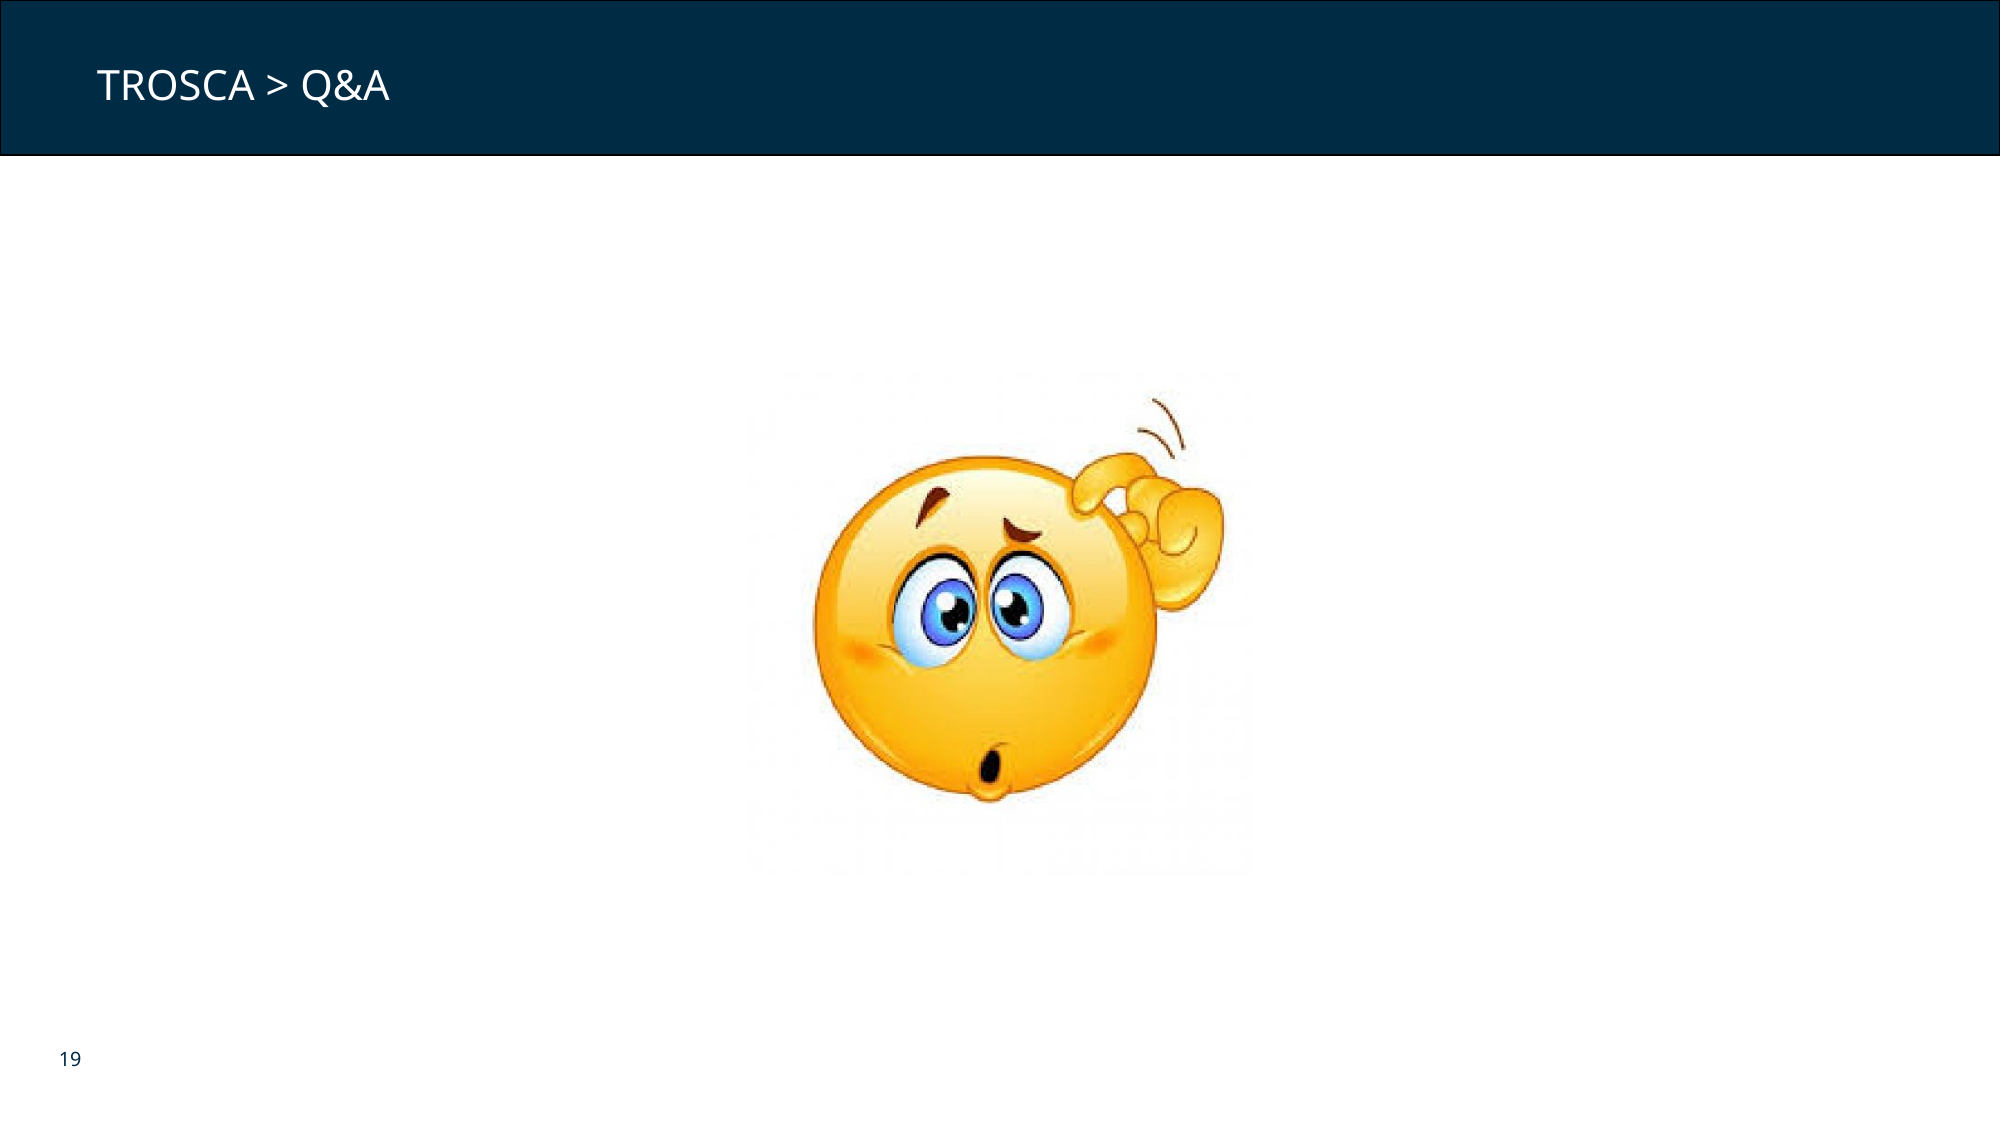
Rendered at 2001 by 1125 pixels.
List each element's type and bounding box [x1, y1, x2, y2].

picture [747, 371, 1253, 877]
text_box [0, 0, 2000, 156]
